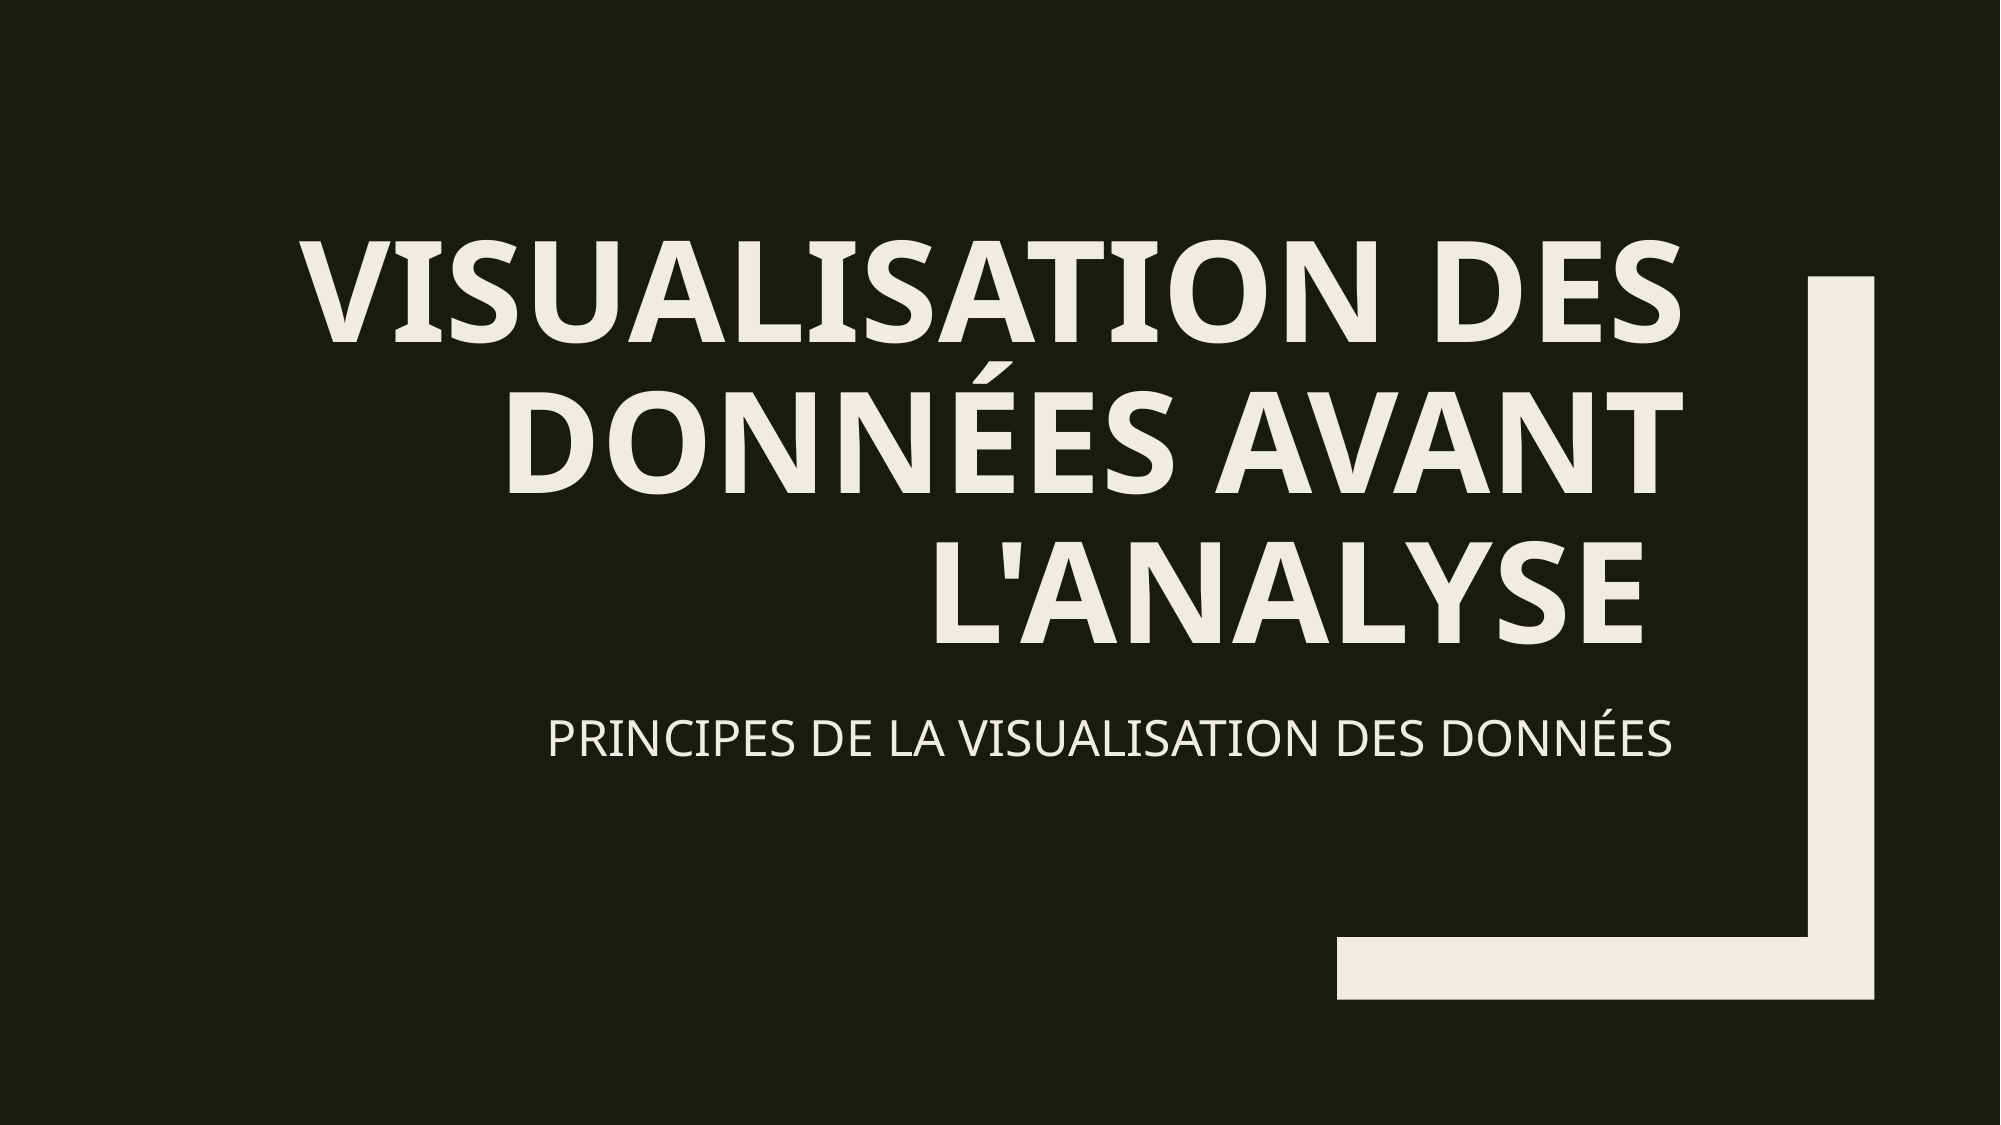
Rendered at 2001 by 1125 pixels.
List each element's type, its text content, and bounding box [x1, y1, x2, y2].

list PRINCIPES DE LA VISUALISATION DES DONNÉES [125, 691, 1703, 880]
title VISUALISATION DES DONNÉES AVANT L'ANALYSE [125, 213, 1703, 682]
